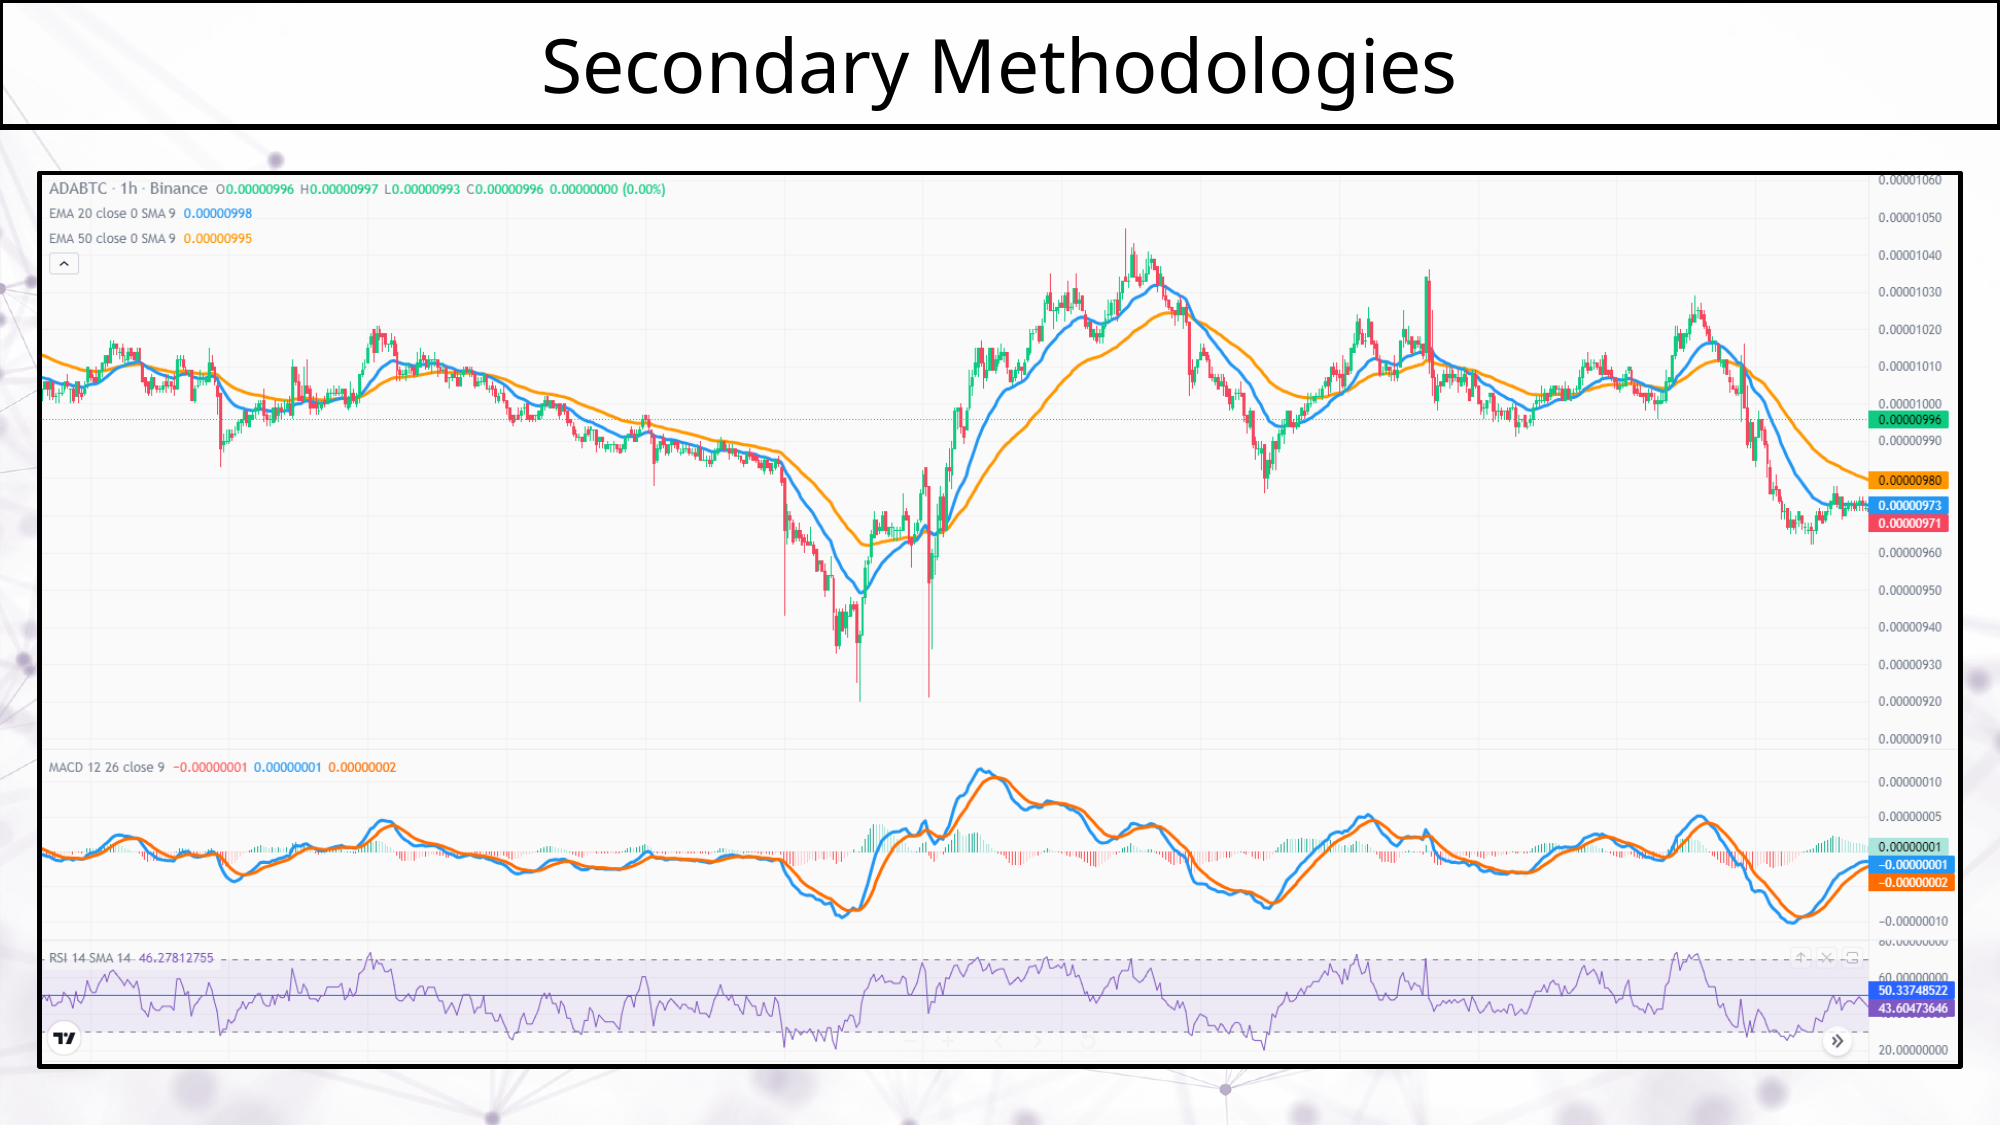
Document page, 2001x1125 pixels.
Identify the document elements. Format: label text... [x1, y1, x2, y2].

picture [41, 174, 1959, 1065]
title Secondary Methodologies [0, 0, 2000, 127]
